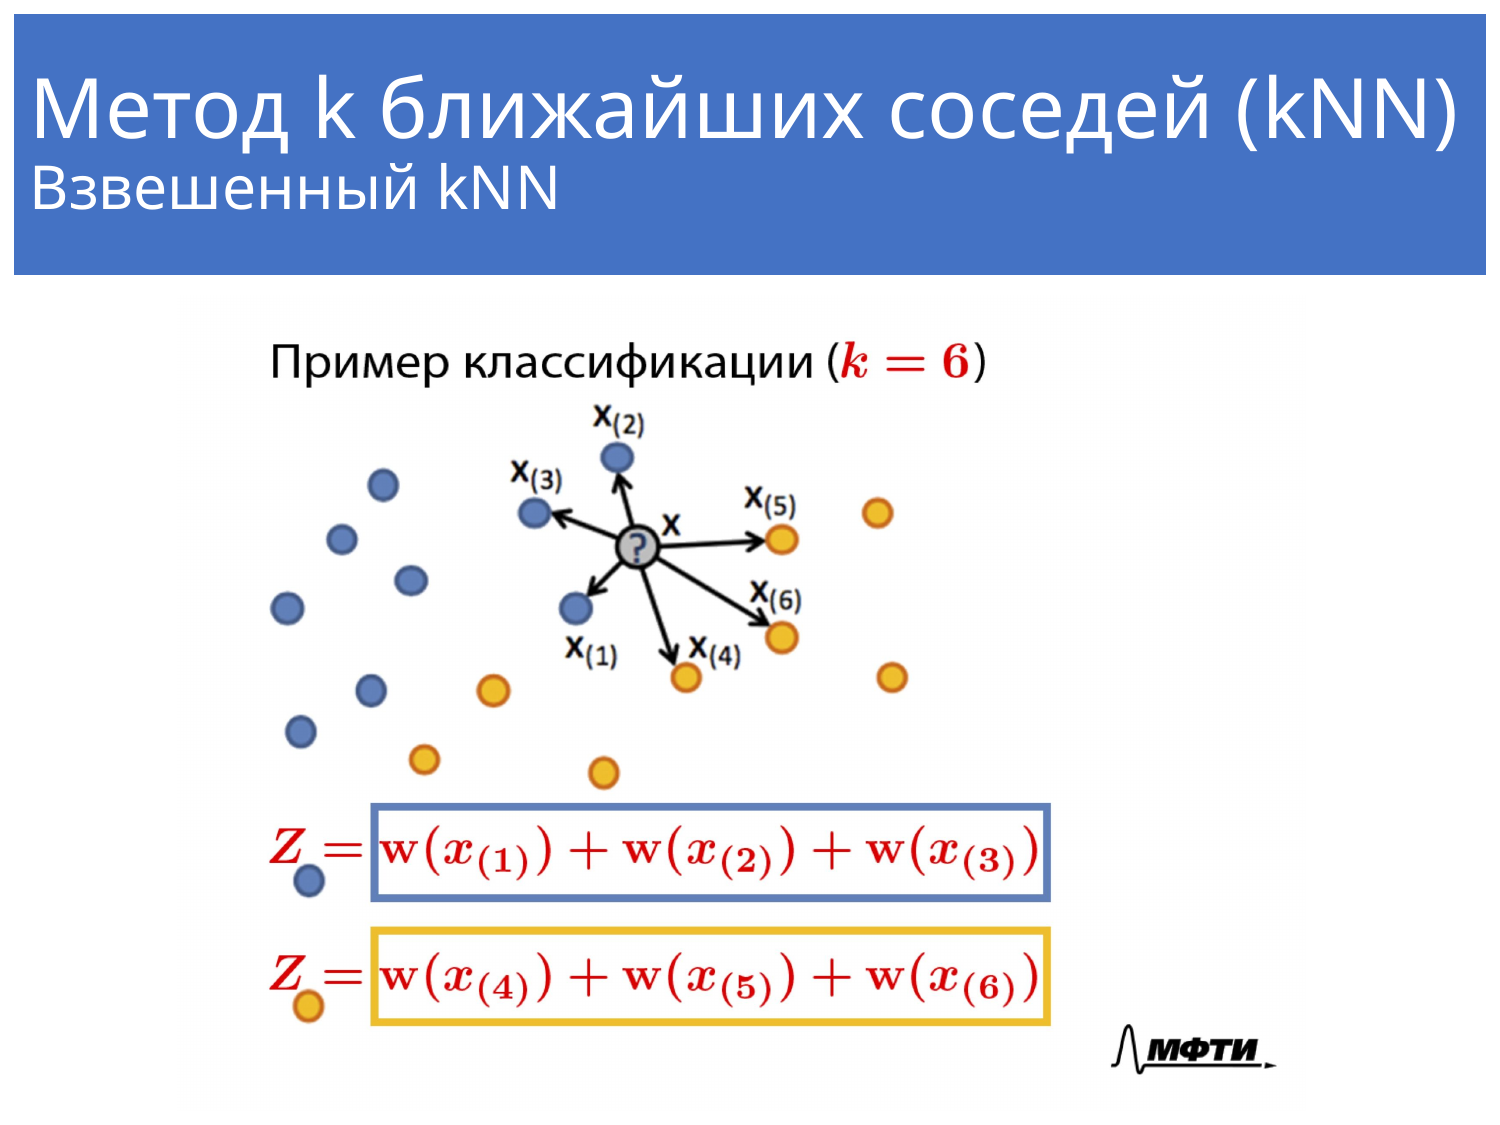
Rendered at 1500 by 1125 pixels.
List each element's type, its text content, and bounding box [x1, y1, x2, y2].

title Метод k ближайших соседей (kNN) Взвешенный kNN [14, 14, 1486, 275]
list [177, 295, 1306, 1111]
